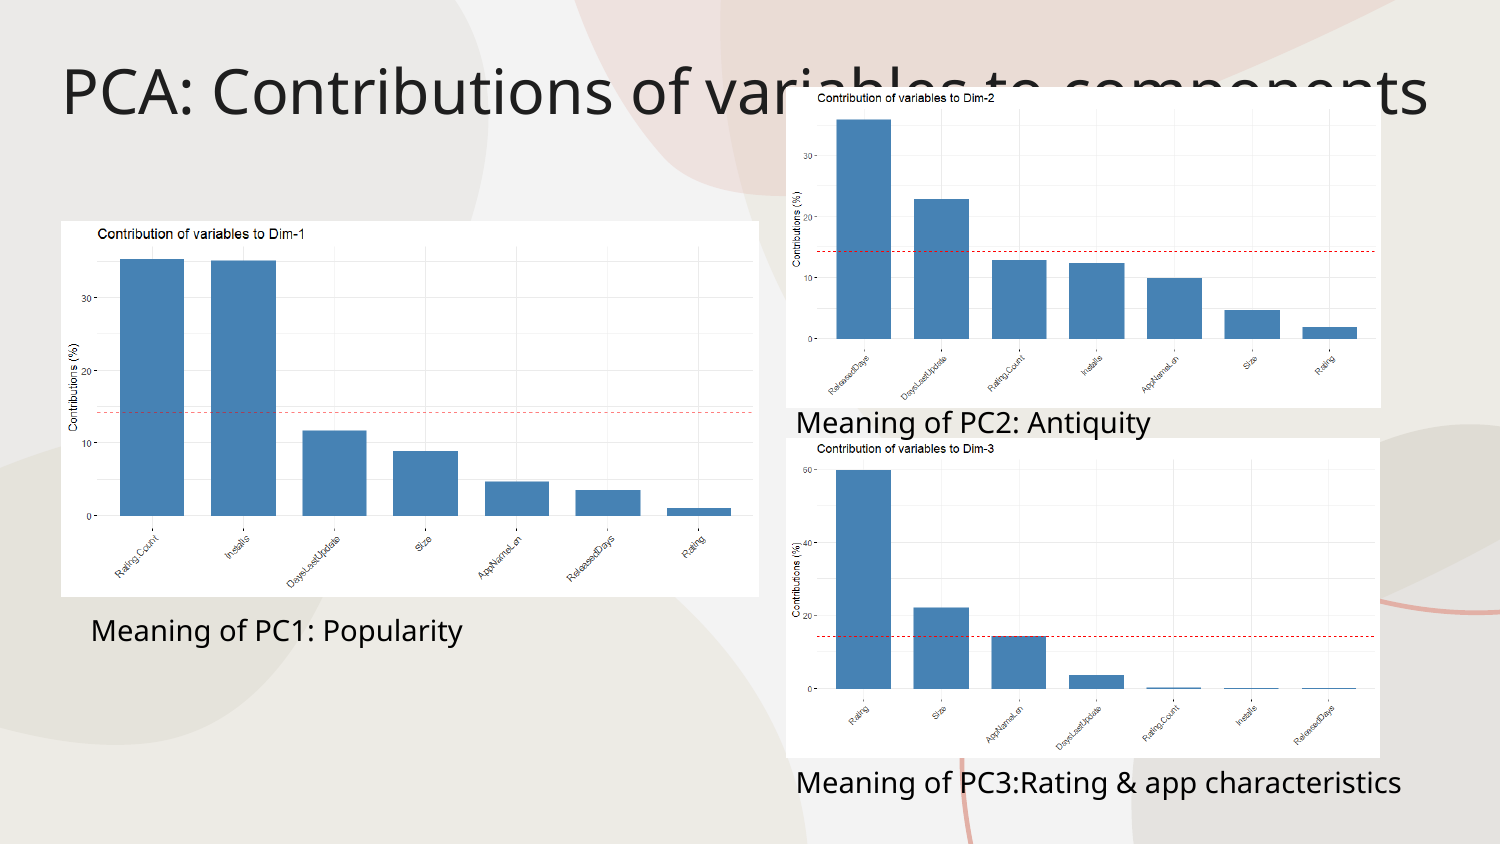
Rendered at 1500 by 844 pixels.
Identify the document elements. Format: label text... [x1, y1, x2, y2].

picture [785, 87, 1426, 421]
picture [61, 221, 759, 598]
picture [785, 438, 1380, 758]
text_box Meaning of PC1: Popularity [75, 606, 726, 662]
text_box Meaning of PC2: Antiquity [780, 388, 1431, 454]
text_box Meaning of PC3:Rating & app characteristics [780, 749, 1457, 815]
text_box PCA: Contributions of variables to components [0, 0, 1493, 143]
